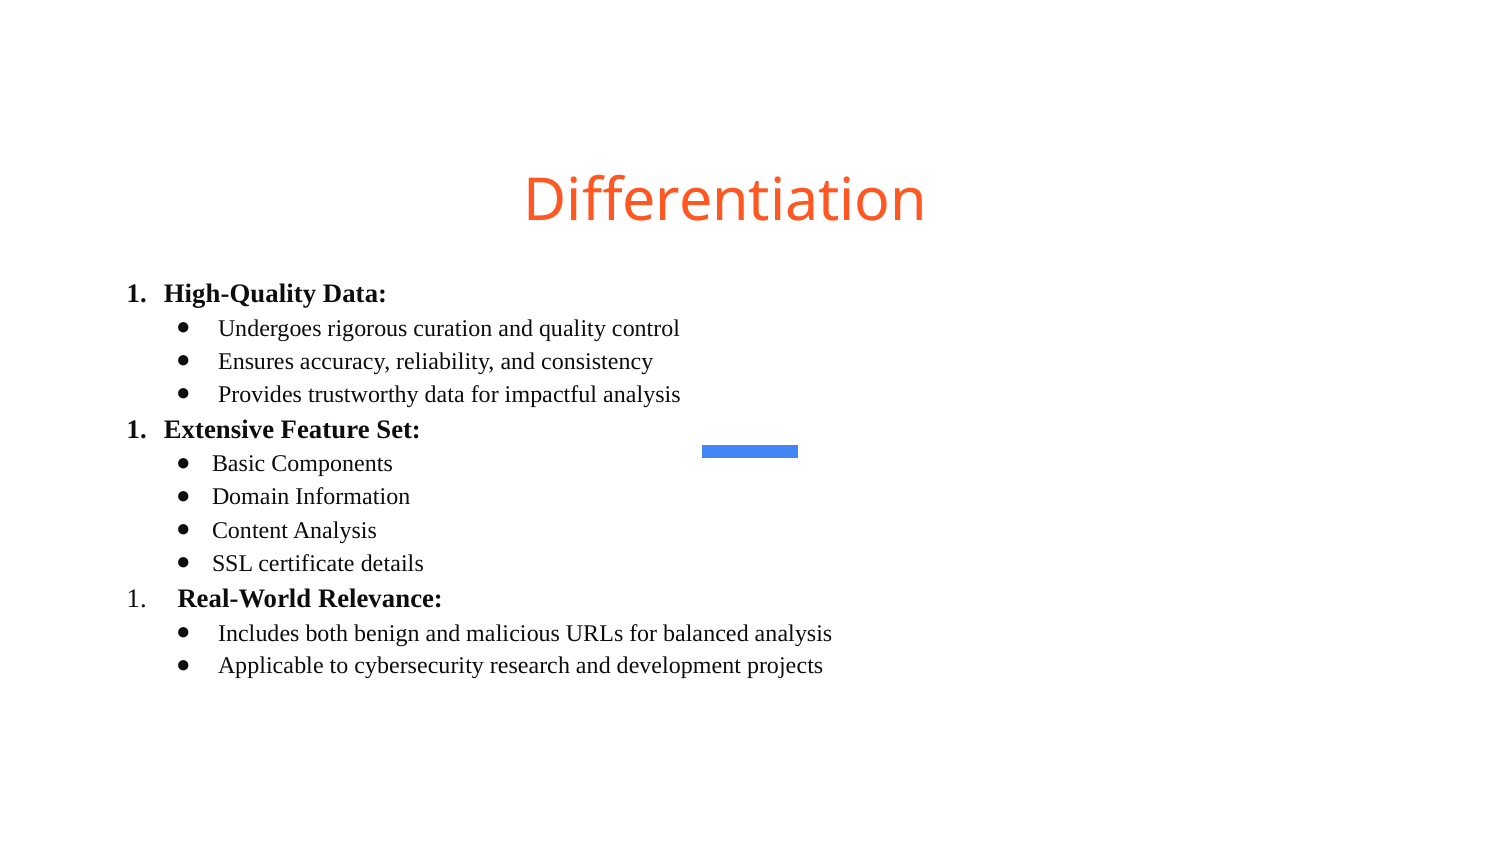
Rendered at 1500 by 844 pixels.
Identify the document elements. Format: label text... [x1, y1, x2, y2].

subtitle High-Quality Data: Undergoes rigorous curation and quality control Ensures accuracy, reliability, and consistency Provides trustworthy data for impactful analysis Extensive Feature Set: Basic Components Domain Information Content Analysis SSL certificate details Real-World Relevance: Includes both benign and malicious URLs for balanced analysis Applicable to cybersecurity research and development projects [101, 256, 1434, 826]
title Differentiation [217, 137, 1251, 250]
